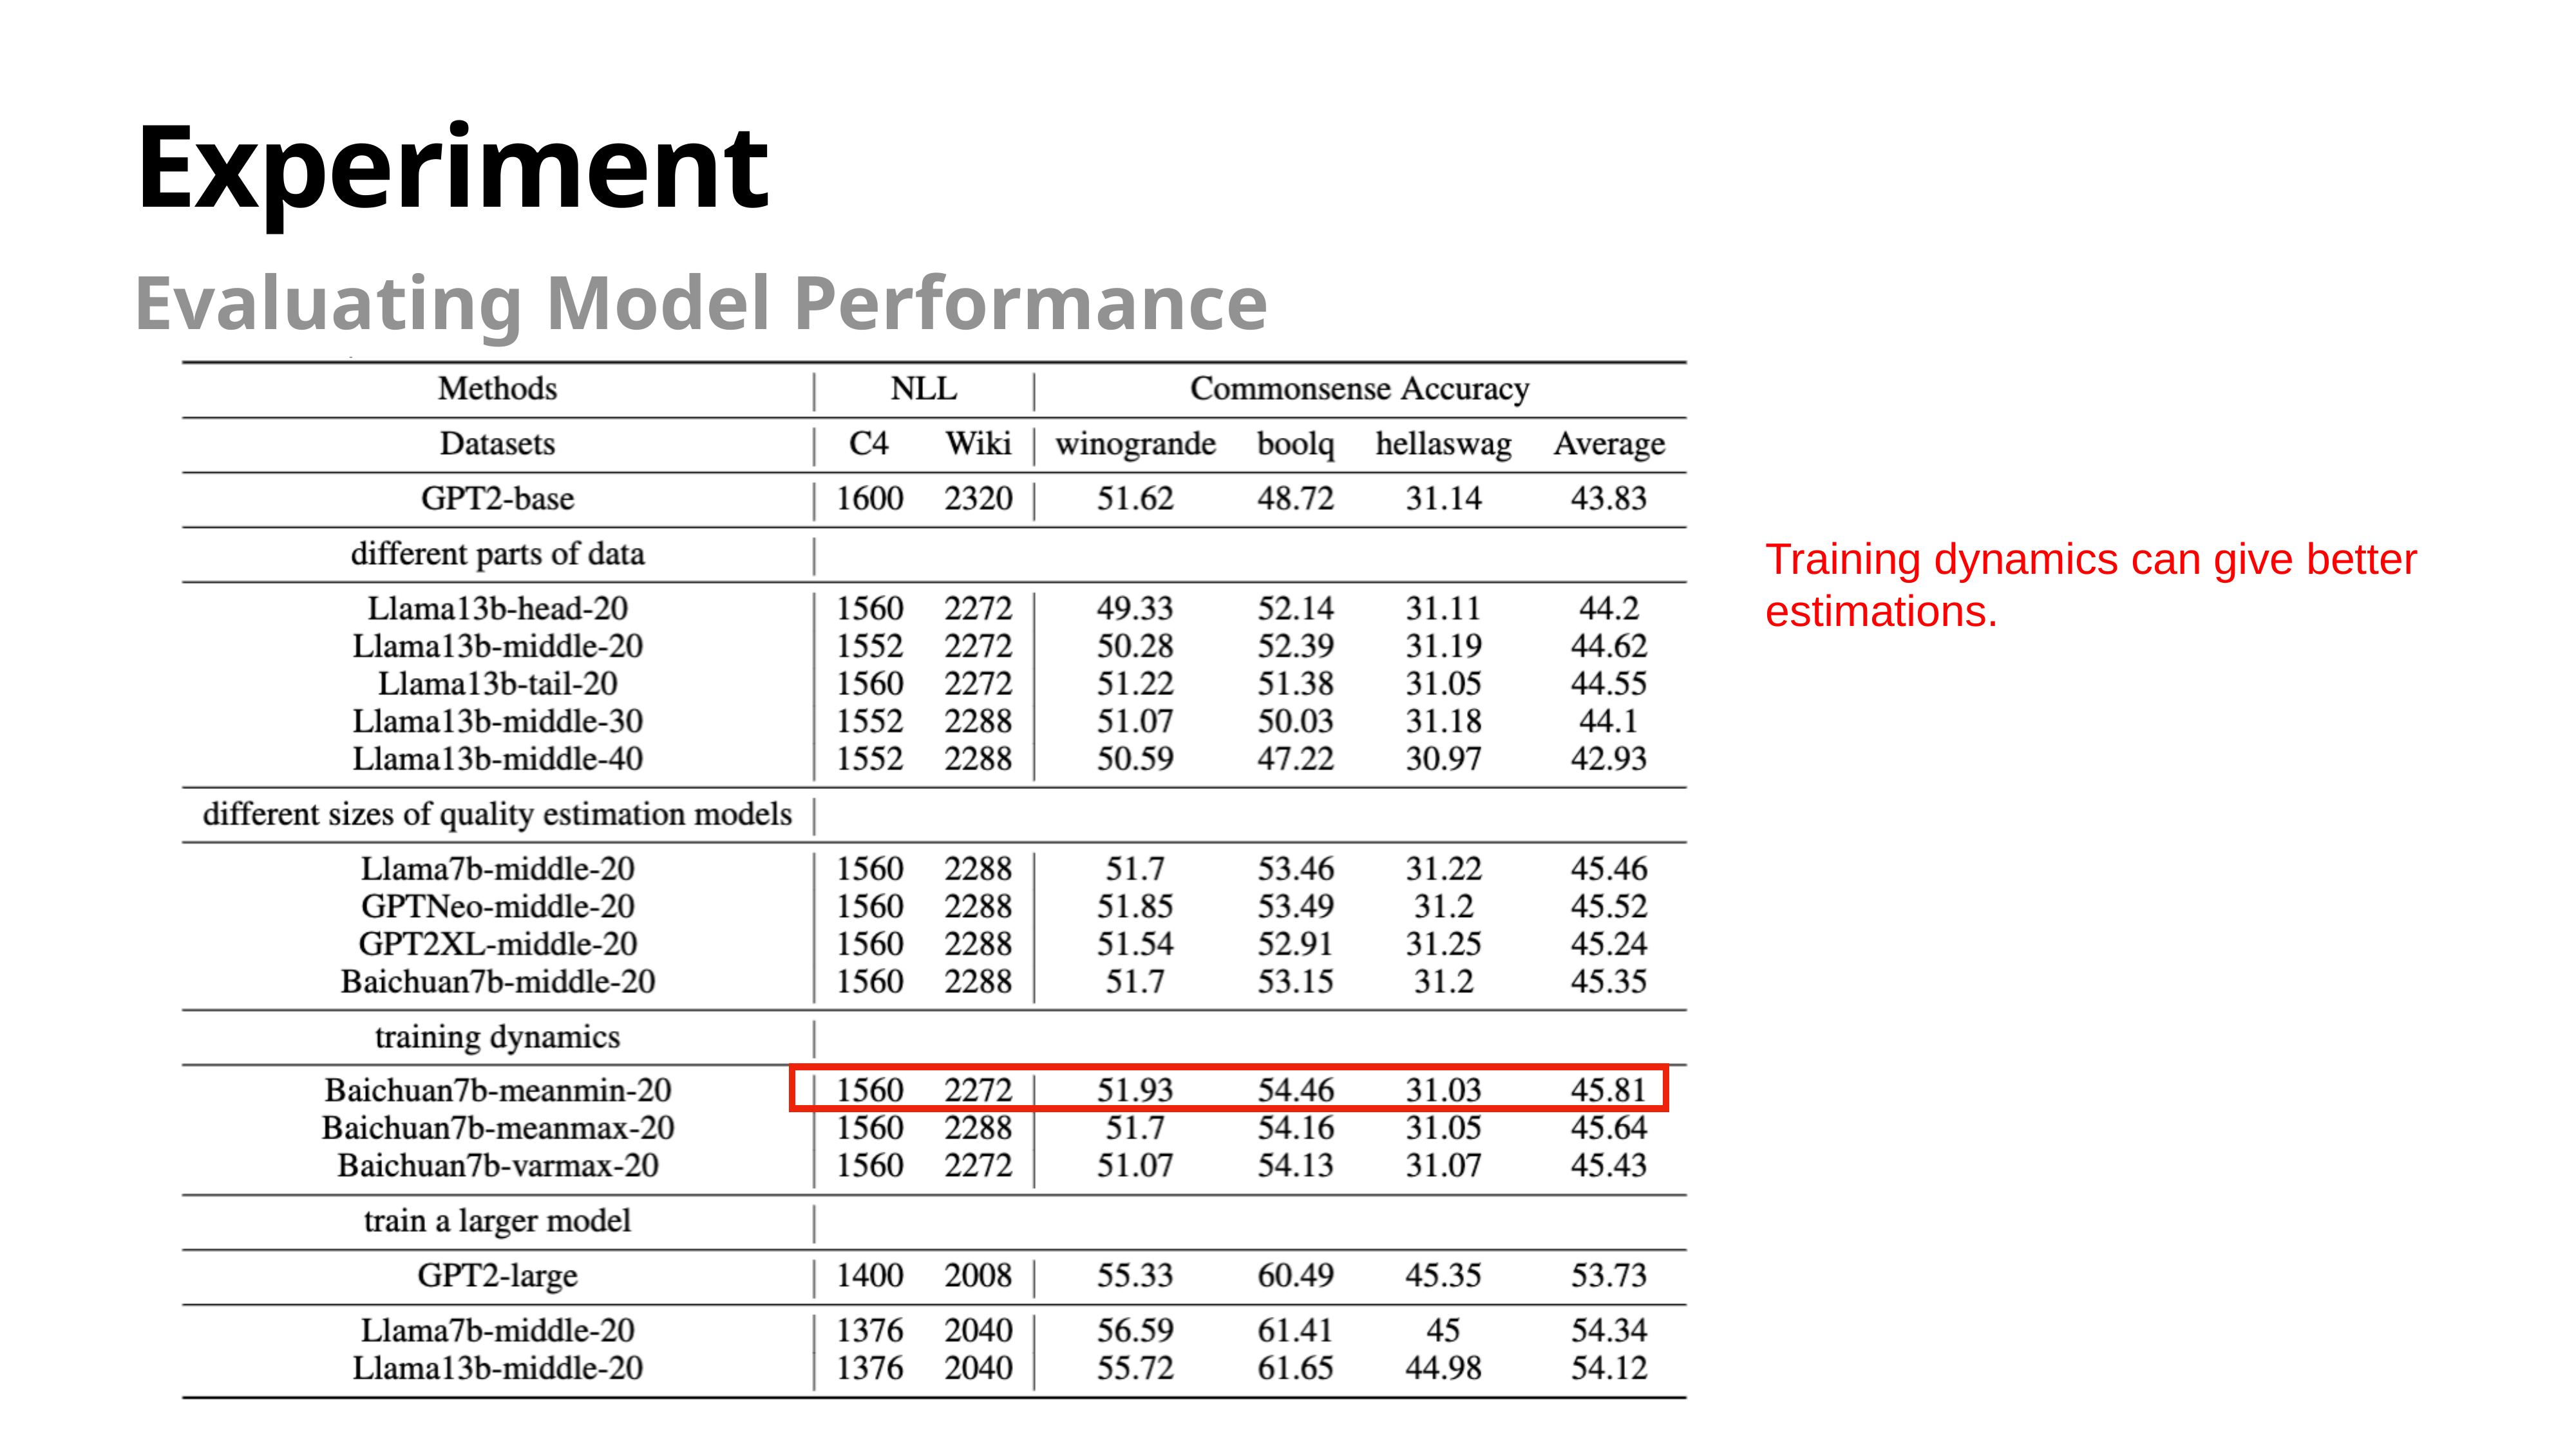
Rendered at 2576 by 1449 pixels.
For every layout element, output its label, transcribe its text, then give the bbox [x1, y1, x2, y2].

title Experiment [127, 113, 2449, 250]
list Evaluating Model Performance [127, 250, 2449, 350]
text_box Training dynamics can give better estimations. [1760, 524, 2535, 641]
picture [140, 356, 1735, 1414]
